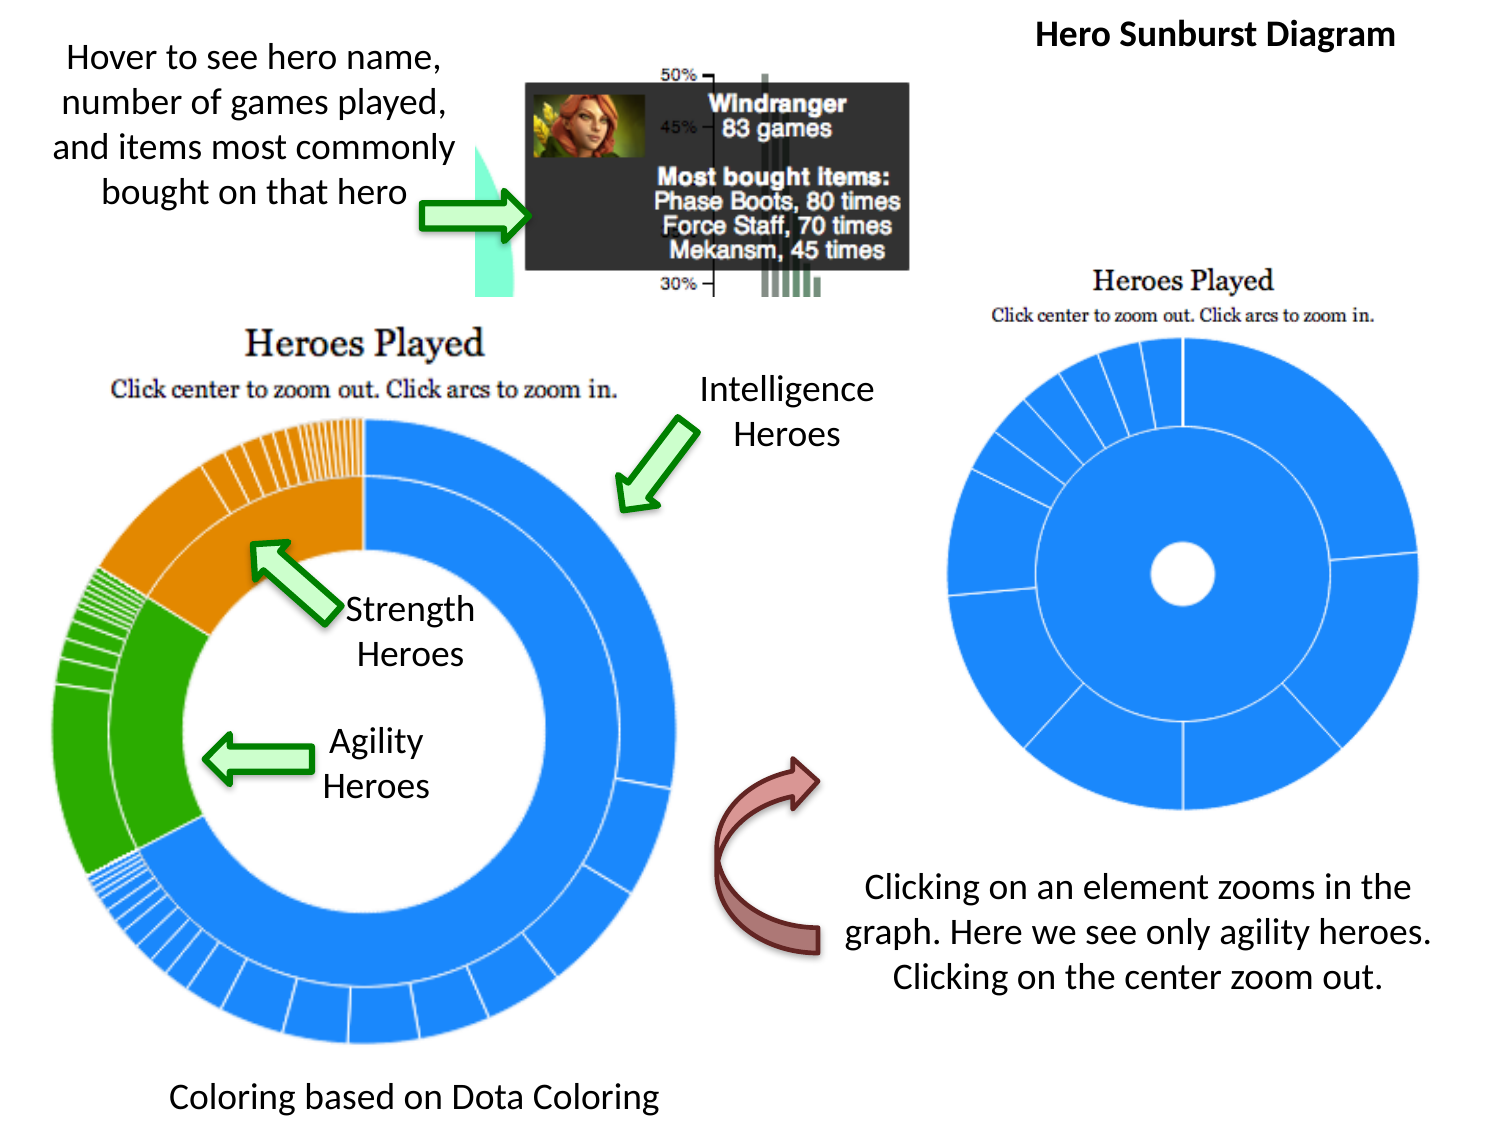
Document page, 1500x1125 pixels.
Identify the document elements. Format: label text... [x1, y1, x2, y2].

text_box [421, 202, 470, 230]
text_box [722, 871, 819, 954]
text_box Hover to see hero name, number of games played, and items most commonly bought on that hero [33, 25, 476, 220]
text_box Intelligence Heroes [722, 356, 907, 462]
text_box Hero Sunburst Diagram [1020, 1, 1500, 62]
picture [33, 62, 1473, 1096]
text_box [722, 757, 819, 851]
text_box Coloring based on Dota Coloring [67, 1064, 763, 1125]
text_box Clicking on an element zooms in the graph. Here we see only agility heroes. Clicking on the center zoom out. [818, 854, 1460, 1005]
